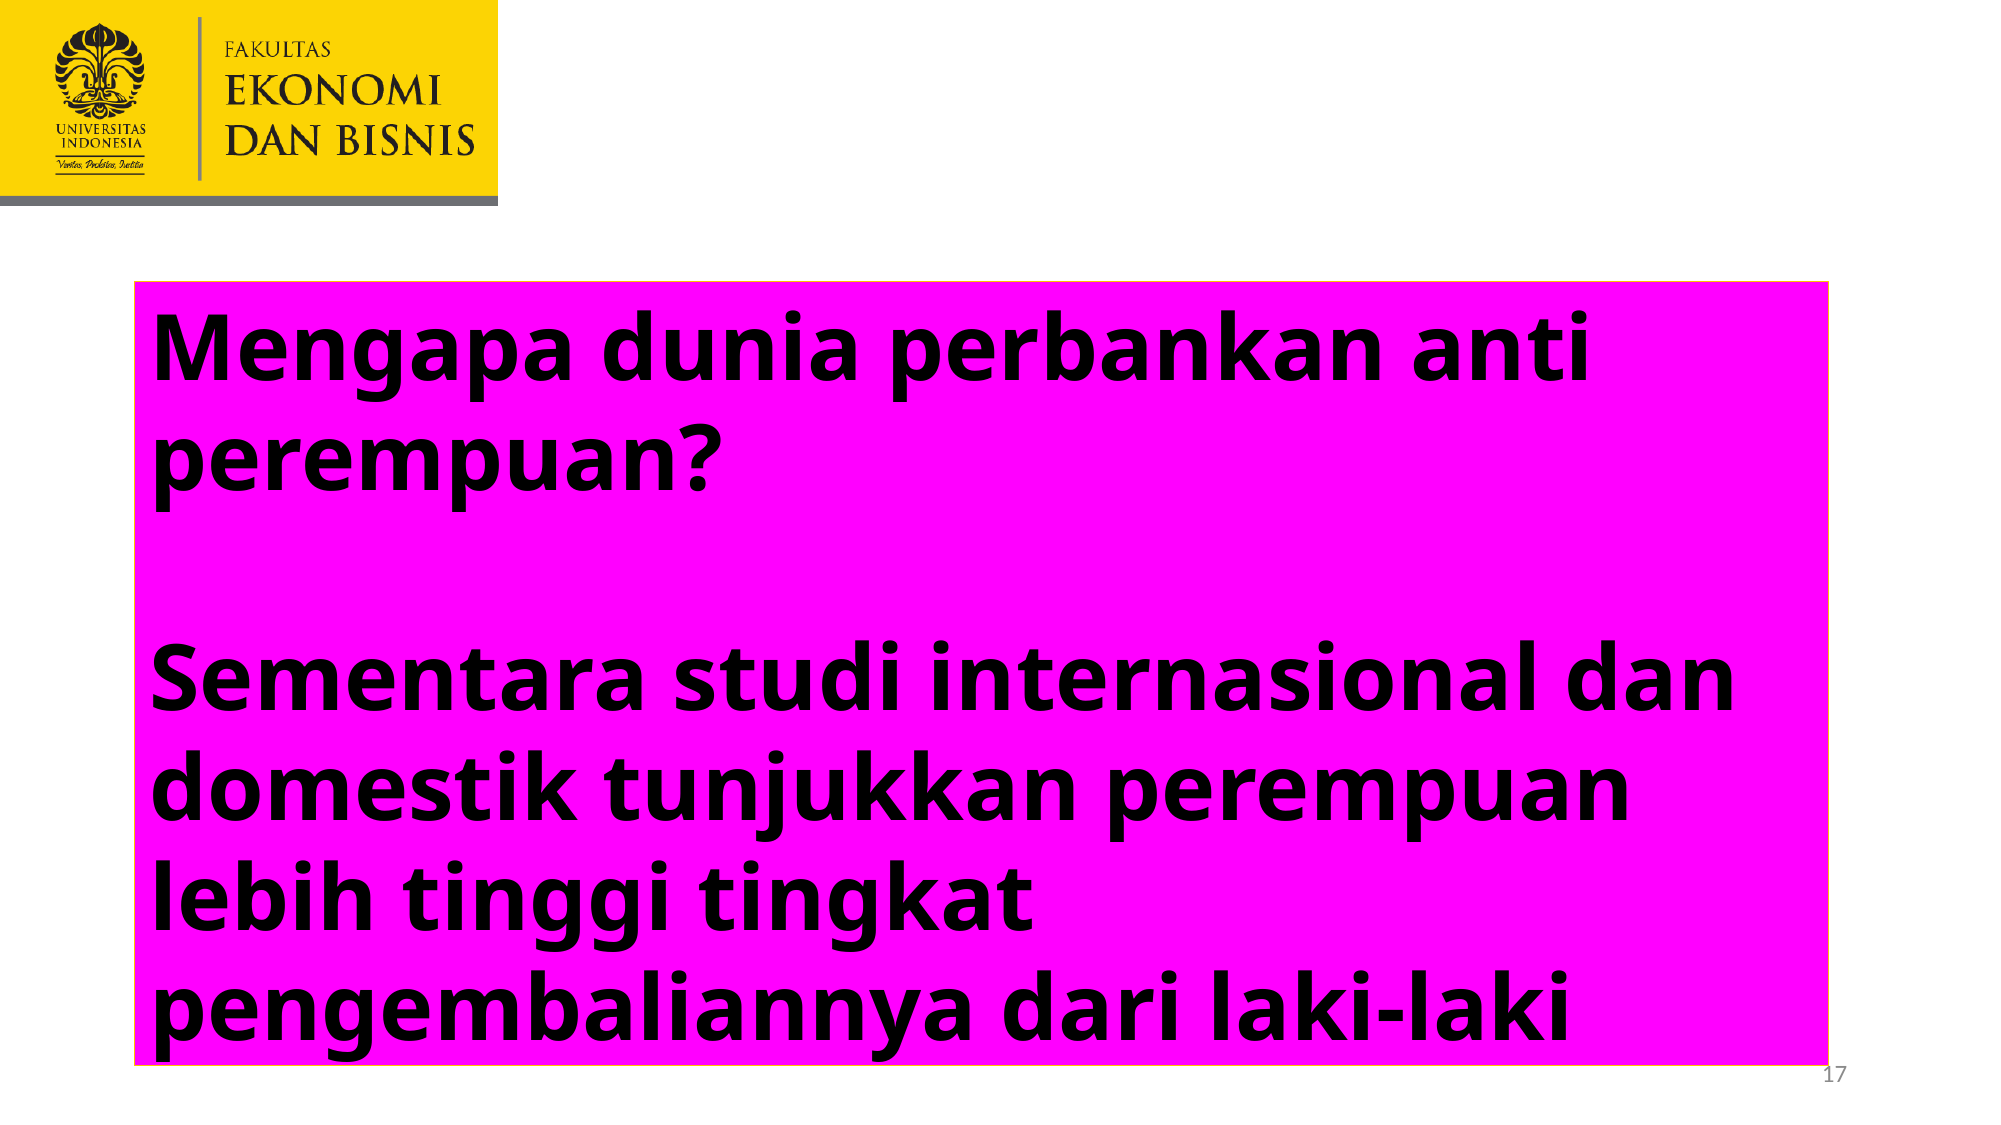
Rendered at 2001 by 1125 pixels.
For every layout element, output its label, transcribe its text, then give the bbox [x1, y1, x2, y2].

picture [0, 0, 498, 206]
text_box Mengapa dunia perbankan anti perempuan? Sementara studi internasional dan domestik tunjukkan perempuan lebih tinggi tingkat pengembaliannya dari laki-laki [134, 281, 1829, 1066]
slide_number 17 [1412, 1042, 1863, 1103]
